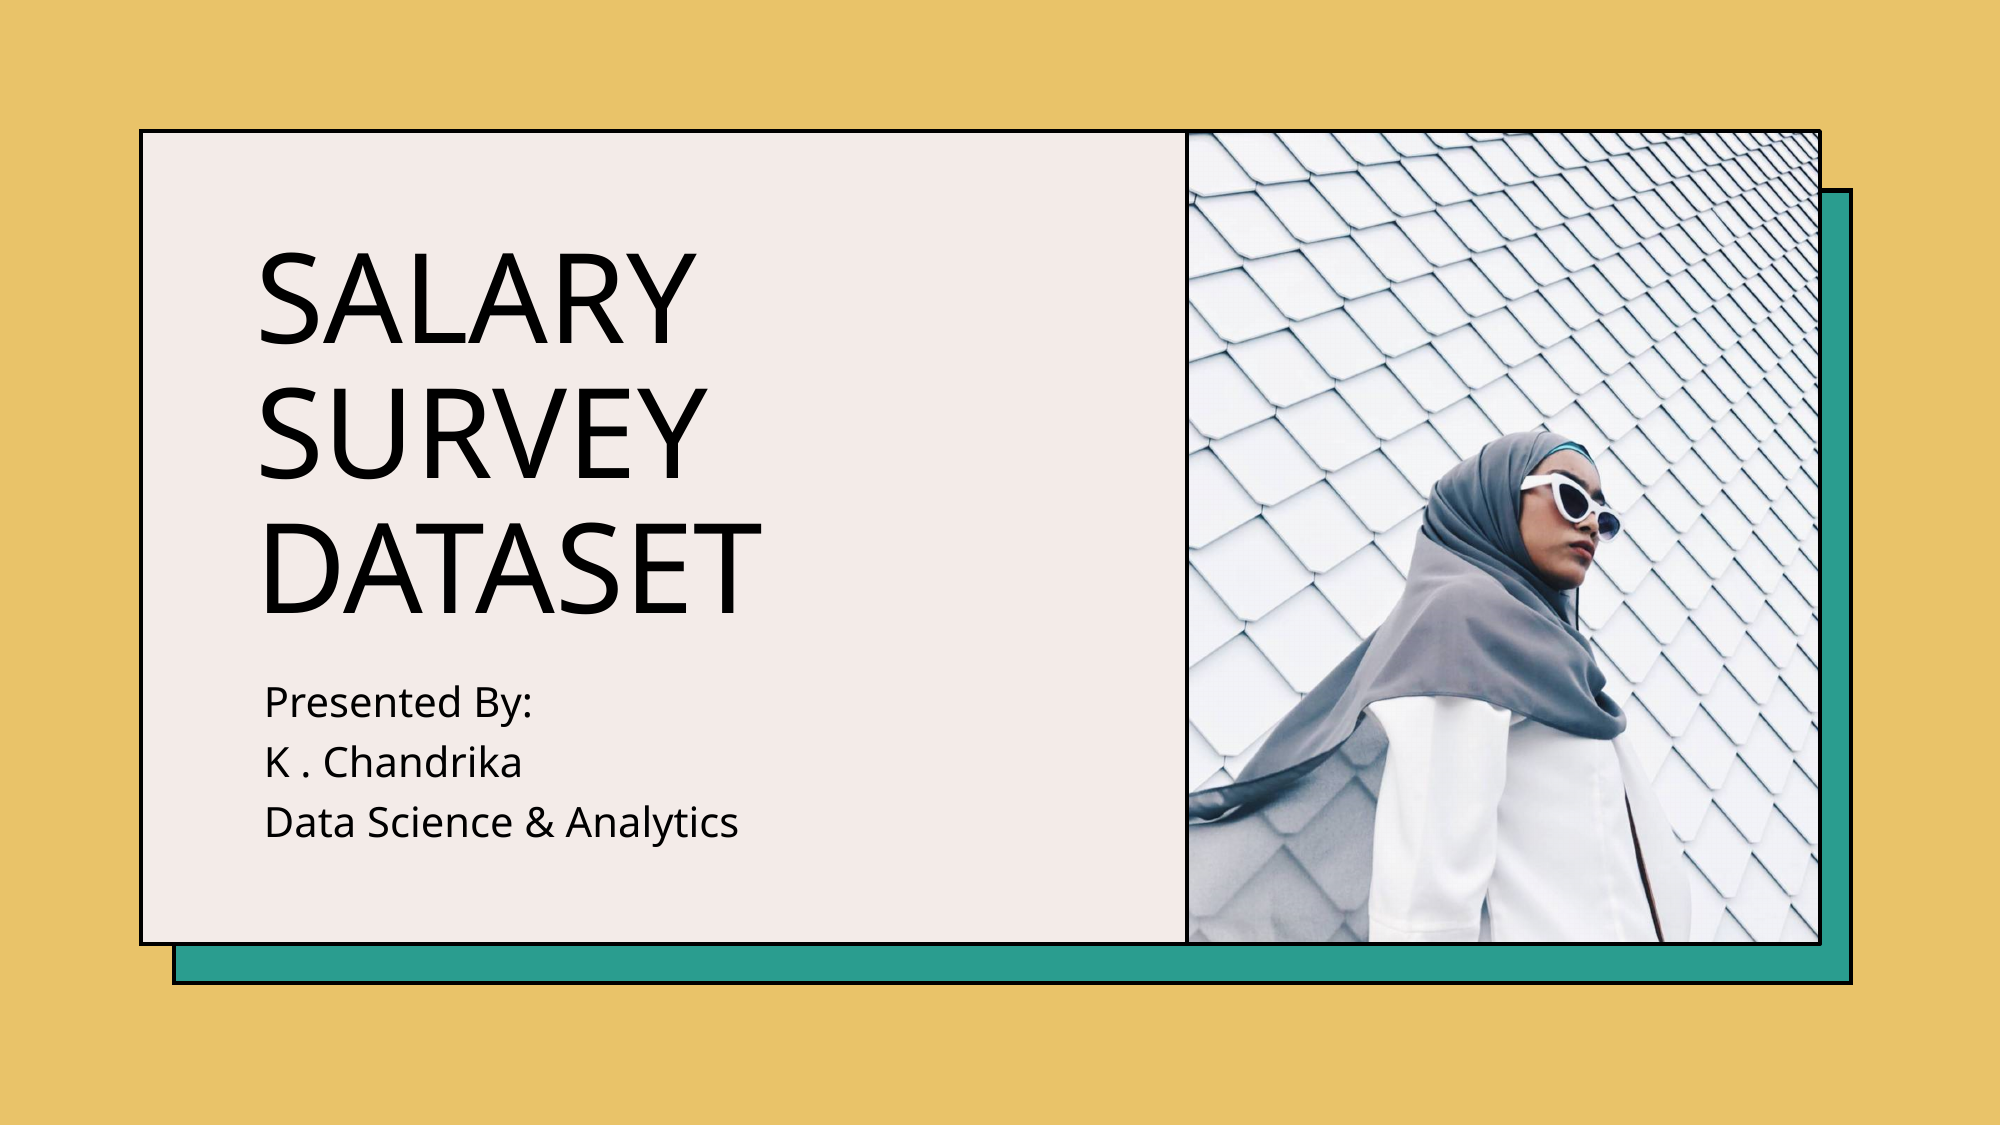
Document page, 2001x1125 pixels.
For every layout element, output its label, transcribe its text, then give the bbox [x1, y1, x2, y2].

subtitle Presented By: K . Chandrika Data Science & Analytics [240, 658, 1040, 762]
title SALARY SURVEY DATASET [240, 224, 1040, 648]
picture [1188, 133, 1818, 942]
